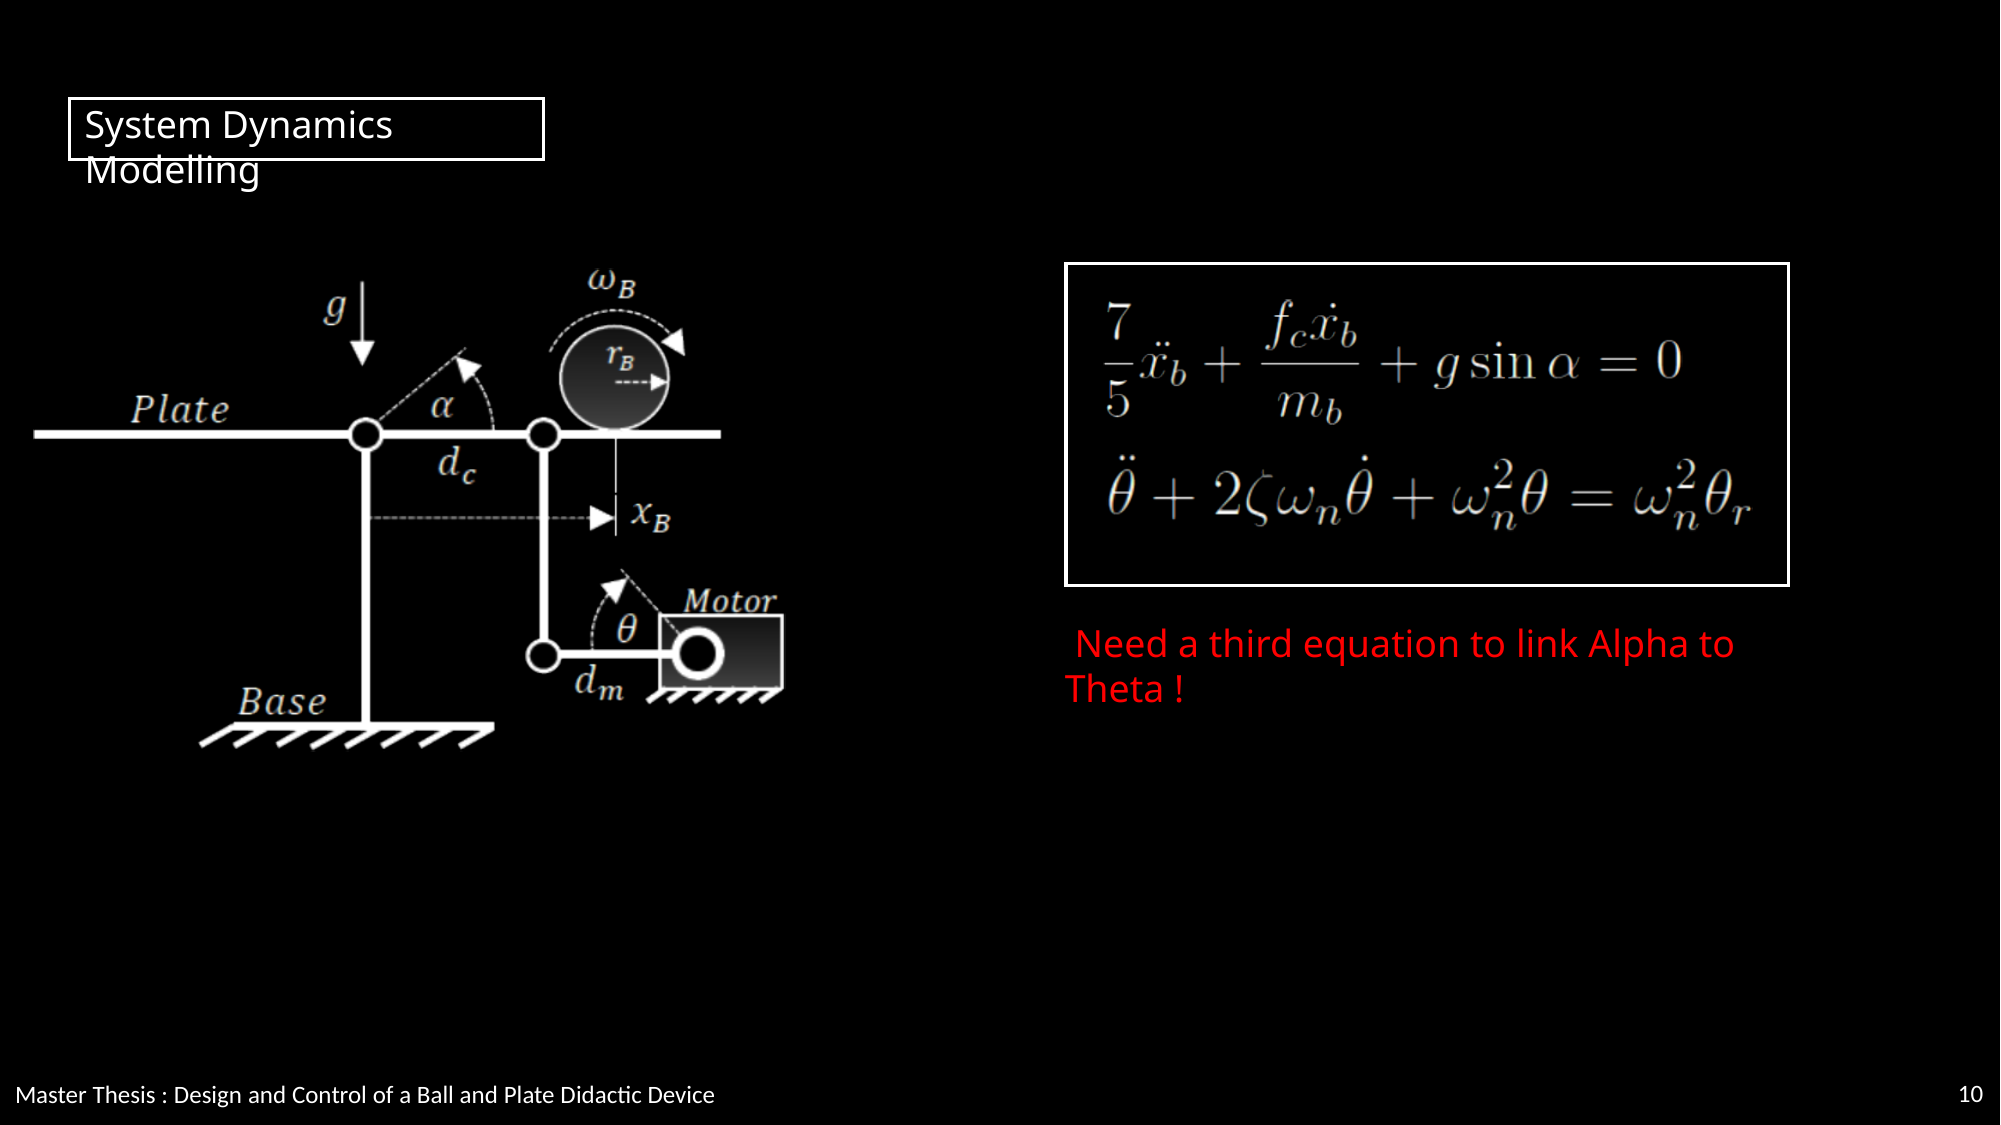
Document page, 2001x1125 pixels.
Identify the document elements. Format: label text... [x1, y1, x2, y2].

text_box System Dynamics Modelling [69, 93, 524, 199]
picture [0, 258, 832, 773]
text_box [524, 98, 545, 160]
picture [1055, 278, 1779, 573]
text_box Need a third equation to link Alpha to Theta ! [1050, 612, 1799, 718]
slide_number 10 [1548, 1062, 1999, 1123]
text_box [1065, 262, 1790, 586]
footer Master Thesis : Design and Control of a Ball and Plate Didactic Device [0, 1062, 855, 1125]
